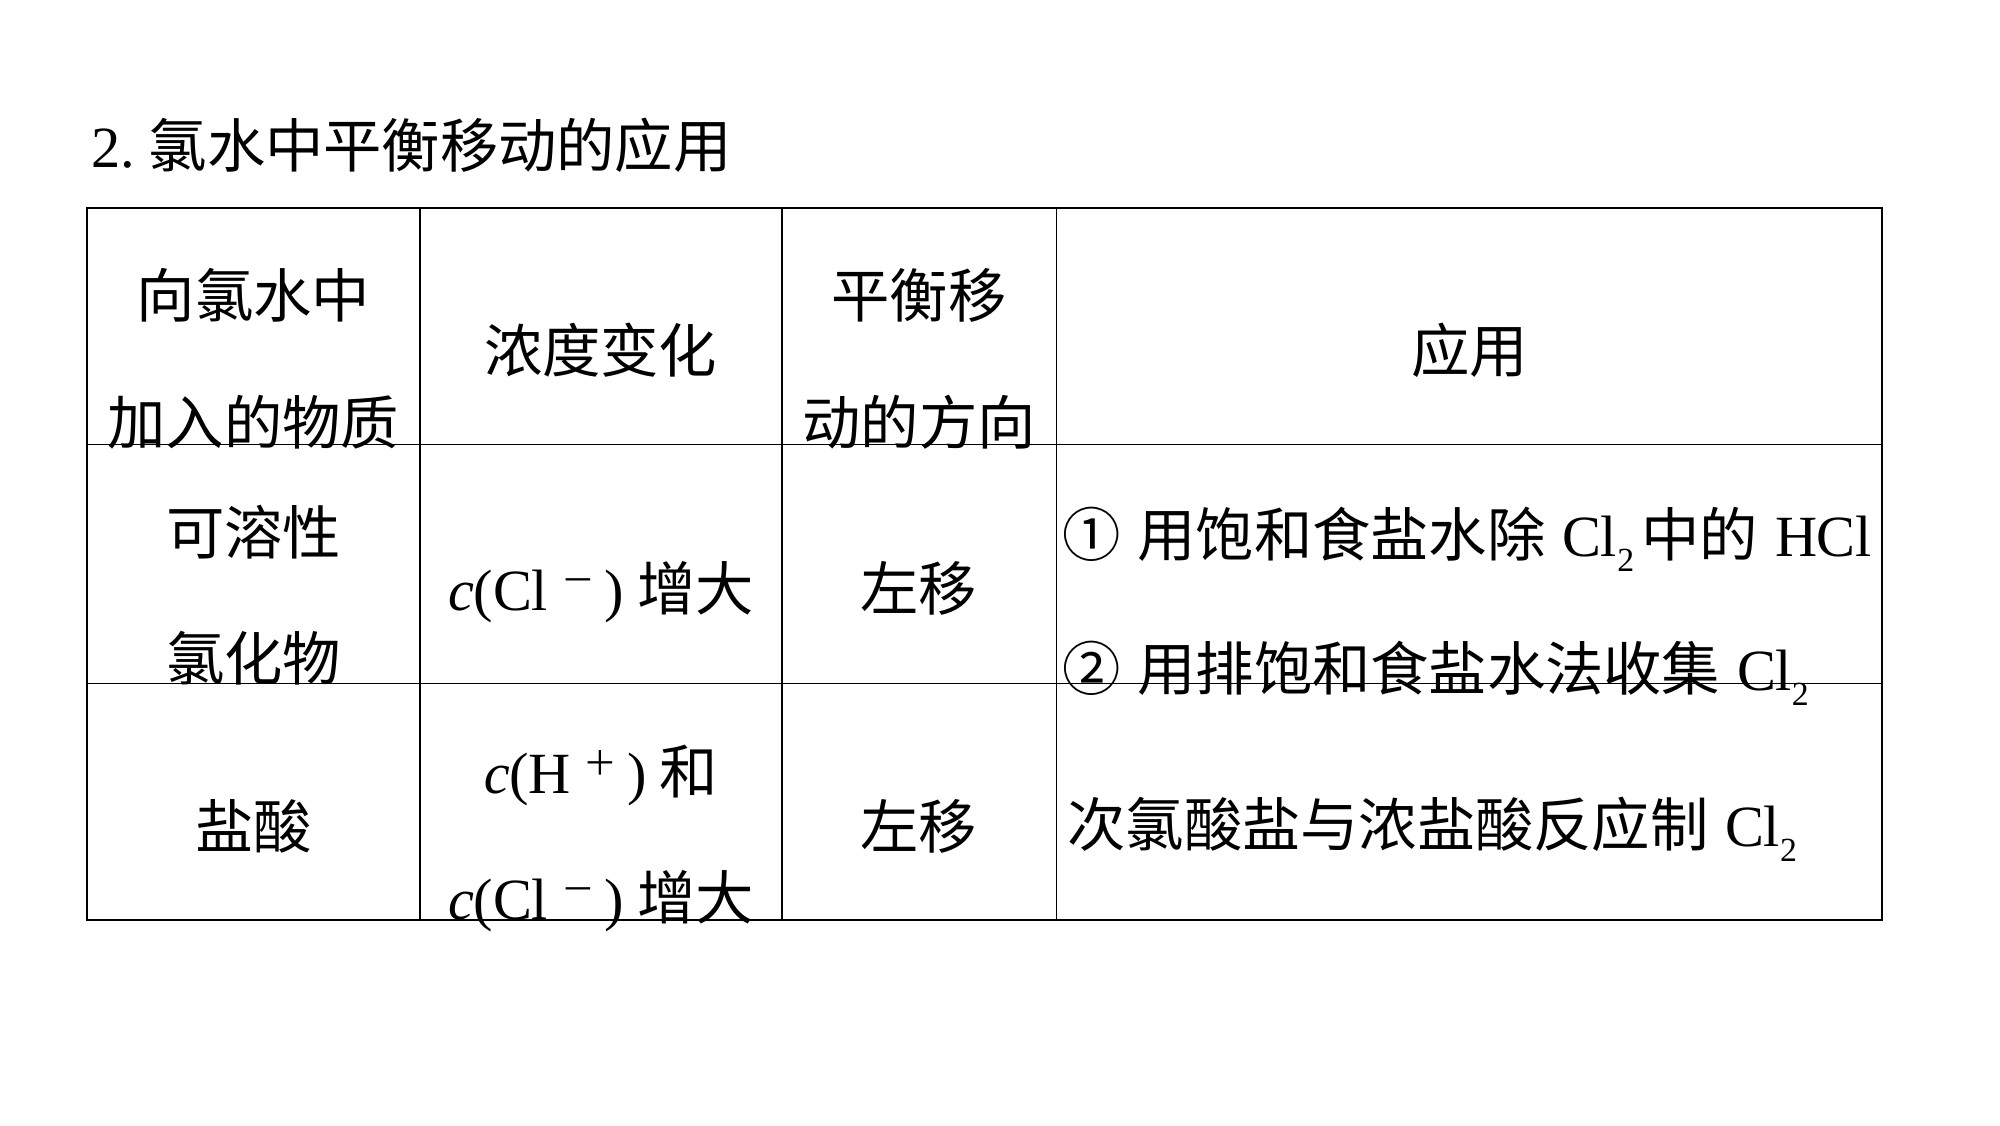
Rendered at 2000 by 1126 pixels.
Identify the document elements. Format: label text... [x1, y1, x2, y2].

table_header 应用 [1057, 209, 1881, 444]
table_cell 次氯酸盐与浓盐酸反应制Cl2 [1057, 684, 1881, 919]
table_cell 可溶性 氯化物 [88, 445, 419, 683]
table_header 向氯水中 加入的物质 [88, 209, 419, 444]
table_cell c(Cl－)增大 [421, 445, 781, 683]
table_cell ①用饱和食盐水除Cl2中的HCl ②用排饱和食盐水法收集Cl2 [1057, 445, 1881, 683]
table_cell c(H＋)和 c(Cl－)增大 [421, 684, 781, 919]
text_box 2.氯水中平衡移动的应用 [76, 66, 1930, 187]
table_header 平衡移 动的方向 [783, 209, 1056, 444]
table_header 浓度变化 [421, 209, 781, 444]
table_cell 左移 [783, 445, 1056, 683]
table_cell 左移 [783, 684, 1056, 919]
table_cell 盐酸 [88, 684, 419, 919]
